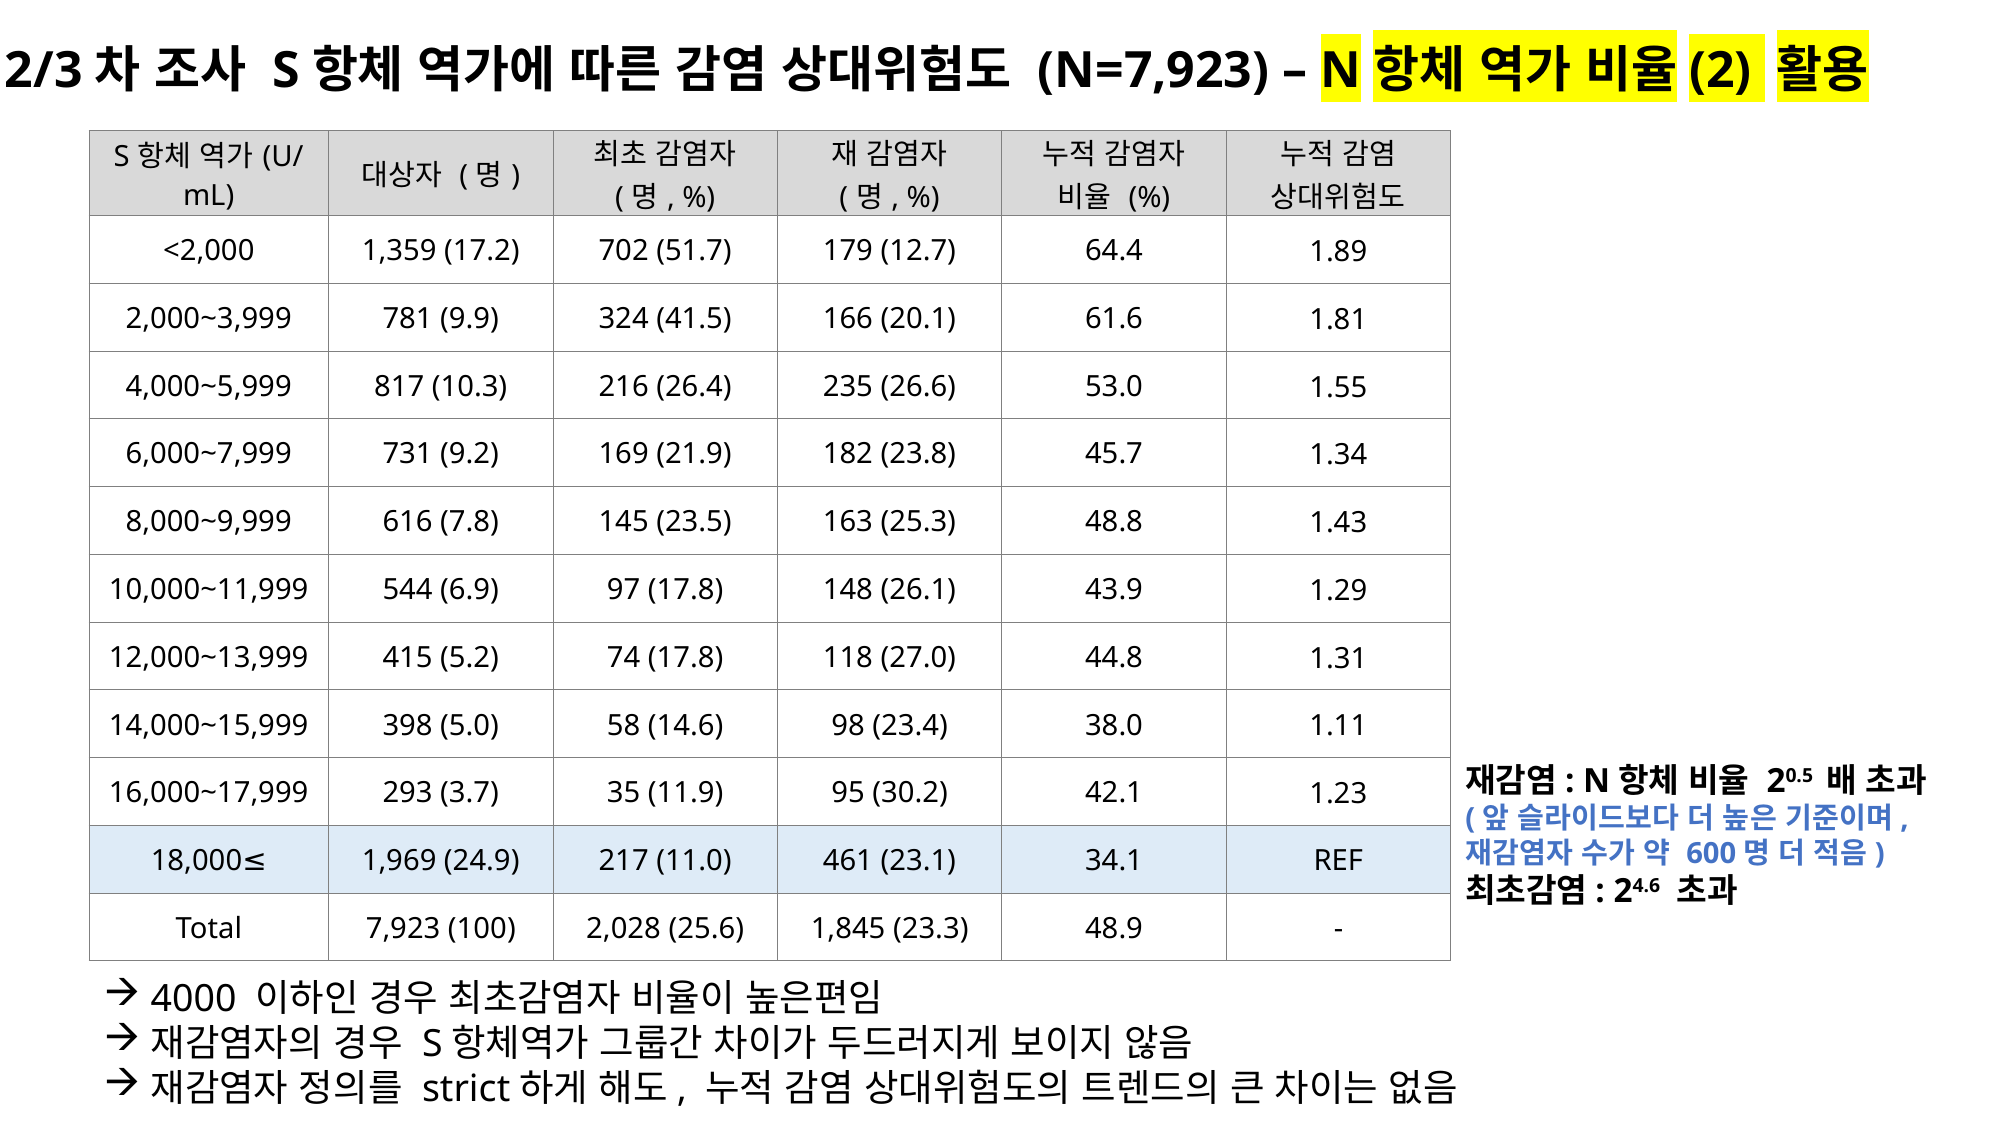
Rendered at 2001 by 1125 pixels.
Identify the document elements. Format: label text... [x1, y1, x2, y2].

table_cell 544 (6.9) [329, 555, 553, 622]
table_cell 64.4 [1002, 216, 1226, 283]
table_cell 12,000~13,999 [90, 623, 328, 689]
table_cell 44.8 [1002, 623, 1226, 689]
table_cell 1,359 (17.2) [329, 216, 553, 283]
table_cell 2,028 (25.6) [554, 894, 777, 960]
table_cell 43.9 [1002, 555, 1226, 622]
table_cell 14,000~15,999 [90, 690, 328, 757]
table_cell 217 (11.0) [554, 826, 777, 893]
table_header 재 감염자 (명, %) [778, 131, 1001, 215]
table_cell 7,923 (100) [329, 894, 553, 960]
table_cell 1.23 [1227, 758, 1450, 825]
text_box 2/3차 조사 S항체 역가에 따른 감염 상대위험도 (N=7,923) – N항체 역가 비율(2) 활용 [0, 30, 1884, 106]
table_cell 1.31 [1227, 623, 1450, 689]
table_cell 166 (20.1) [778, 284, 1001, 351]
table_cell Total [90, 894, 328, 960]
table_cell 182 (23.8) [778, 419, 1001, 486]
table_cell 6,000~7,999 [90, 419, 328, 486]
table_cell 148 (26.1) [778, 555, 1001, 622]
table_cell - [1227, 894, 1450, 960]
table_cell 48.9 [1002, 894, 1226, 960]
table_cell 45.7 [1002, 419, 1226, 486]
table_cell 616 (7.8) [329, 487, 553, 554]
table_cell 1.11 [1227, 690, 1450, 757]
table_cell 415 (5.2) [329, 623, 553, 689]
table_cell 163 (25.3) [778, 487, 1001, 554]
table_cell 35 (11.9) [554, 758, 777, 825]
table_cell 4,000~5,999 [90, 352, 328, 418]
table_header 누적 감염자 비율 (%) [1002, 131, 1226, 215]
table_cell 1.81 [1227, 284, 1450, 351]
table_cell 398 (5.0) [329, 690, 553, 757]
table_cell 38.0 [1002, 690, 1226, 757]
table_cell 8,000~9,999 [90, 487, 328, 554]
table_cell 97 (17.8) [554, 555, 777, 622]
table_cell <2,000 [90, 216, 328, 283]
table_cell 235 (26.6) [778, 352, 1001, 418]
table_cell 1.34 [1227, 419, 1450, 486]
table_cell 731 (9.2) [329, 419, 553, 486]
table_cell 461 (23.1) [778, 826, 1001, 893]
table_cell 169 (21.9) [554, 419, 777, 486]
table_cell 216 (26.4) [554, 352, 777, 418]
table_cell 61.6 [1002, 284, 1226, 351]
table_cell 179 (12.7) [778, 216, 1001, 283]
text_box 재감염: N항체 비율 20.5 배 초과 (앞 슬라이드보다 더 높은 기준이며, 재감염자 수가 약 600명 더 적음) 최초감염: 24.6 초과 [1450, 751, 1964, 917]
table_cell 145 (23.5) [554, 487, 777, 554]
table_cell 1.55 [1227, 352, 1450, 418]
table_cell 16,000~17,999 [90, 758, 328, 825]
table_cell 42.1 [1002, 758, 1226, 825]
table_cell 817 (10.3) [329, 352, 553, 418]
table_cell 324 (41.5) [554, 284, 777, 351]
table_cell 781 (9.9) [329, 284, 553, 351]
table_cell 74 (17.8) [554, 623, 777, 689]
table_header 대상자 (명) [329, 131, 553, 215]
table_header S항체 역가(U/mL) [90, 131, 328, 215]
table_cell 48.8 [1002, 487, 1226, 554]
table_cell 118 (27.0) [778, 623, 1001, 689]
table_cell 1.29 [1227, 555, 1450, 622]
table_cell 1.43 [1227, 487, 1450, 554]
table_cell 95 (30.2) [778, 758, 1001, 825]
table_cell 2,000~3,999 [90, 284, 328, 351]
table_cell 10,000~11,999 [90, 555, 328, 622]
table_cell 53.0 [1002, 352, 1226, 418]
table_cell 1,969 (24.9) [329, 826, 553, 893]
table_cell 58 (14.6) [554, 690, 777, 757]
table_cell 34.1 [1002, 826, 1226, 893]
table_cell 98 (23.4) [778, 690, 1001, 757]
table_cell 18,000≤ [90, 826, 328, 893]
table_cell REF [1227, 826, 1450, 893]
table_cell 1.89 [1227, 216, 1450, 283]
table_cell 293 (3.7) [329, 758, 553, 825]
table_cell 1,845 (23.3) [778, 894, 1001, 960]
text_box 4000 이하인 경우 최초감염자 비율이 높은편임 재감염자의 경우 S항체역가 그룹간 차이가 두드러지게 보이지 않음 재감염자 정의를 strict하게 해도, 누적 감염 상대위험도의 트렌드의 큰 차이는 없음 [88, 966, 1962, 1117]
table_cell 702 (51.7) [554, 216, 777, 283]
table_header 최초 감염자 (명, %) [554, 131, 777, 215]
table_header 누적 감염 상대위험도 [1227, 131, 1450, 215]
